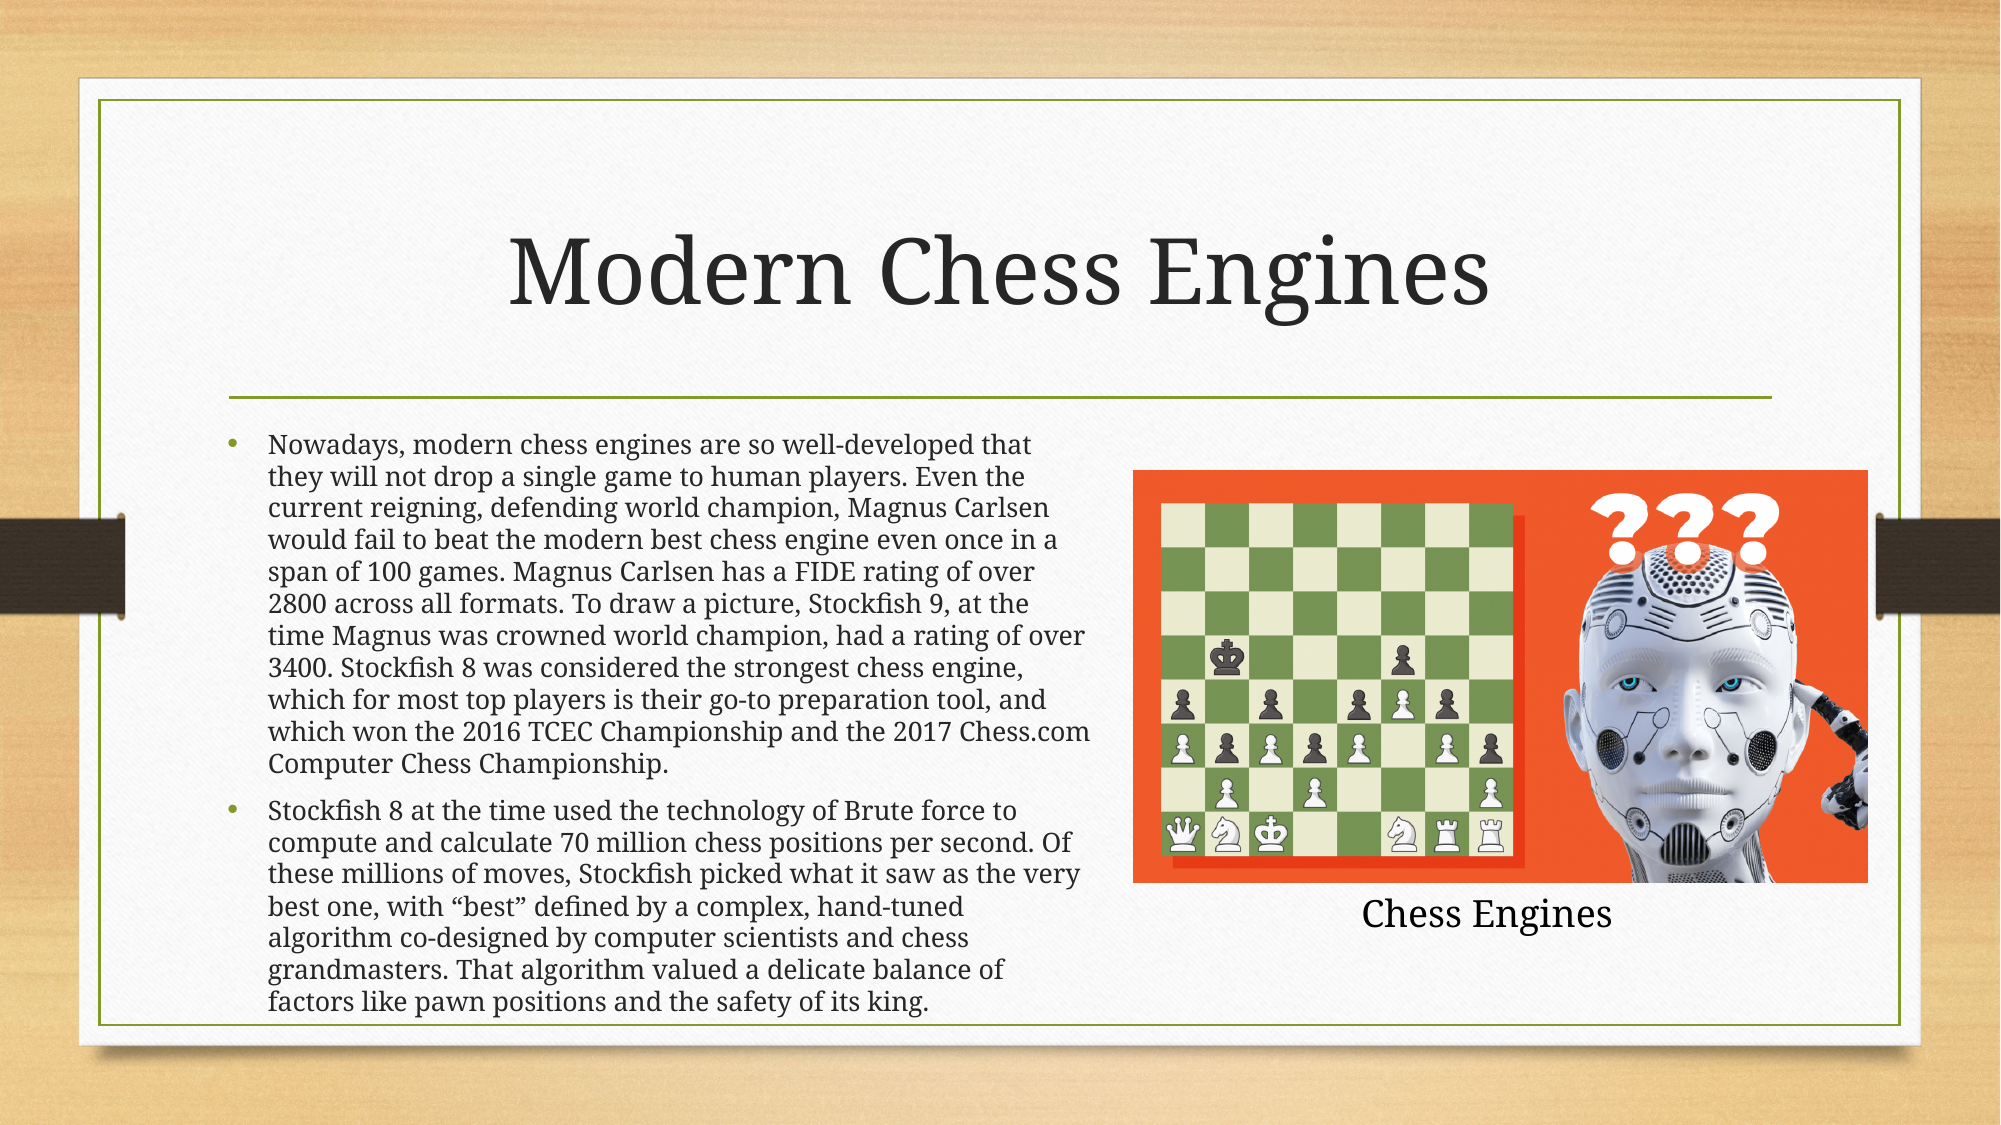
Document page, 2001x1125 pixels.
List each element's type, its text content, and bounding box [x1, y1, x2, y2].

picture [0, 0, 2001, 1125]
title Modern Chess Engines [212, 161, 1788, 375]
list Nowadays, modern chess engines are so well-developed that they will not drop a single game to human players. Even the current reigning, defending world champion, Magnus Carlsen would fail to beat the modern best chess engine even once in a span of 100 games. Magnus Carlsen has a FIDE rating of over 2800 across all formats. To draw a picture, Stockfish 9, at the time Magnus was crowned world champion, had a rating of over 3400. Stockfish 8 was considered the strongest chess engine, which for most top players is their go-to preparation tool, and which won the 2016 TCEC Championship and the 2017 Chess.com Computer Chess Championship. Stockfish 8 at the time used the technology of Brute force to compute and calculate 70 million chess positions per second. Of these millions of moves, Stockfish picked what it saw as the very best one, with “best” defined by a complex, hand-tuned algorithm co-designed by computer scientists and chess grandmasters. That algorithm valued a delicate balance of factors like pawn positions and the safety of its king. [212, 420, 1106, 1031]
text_box Chess Engines [1346, 883, 1628, 943]
